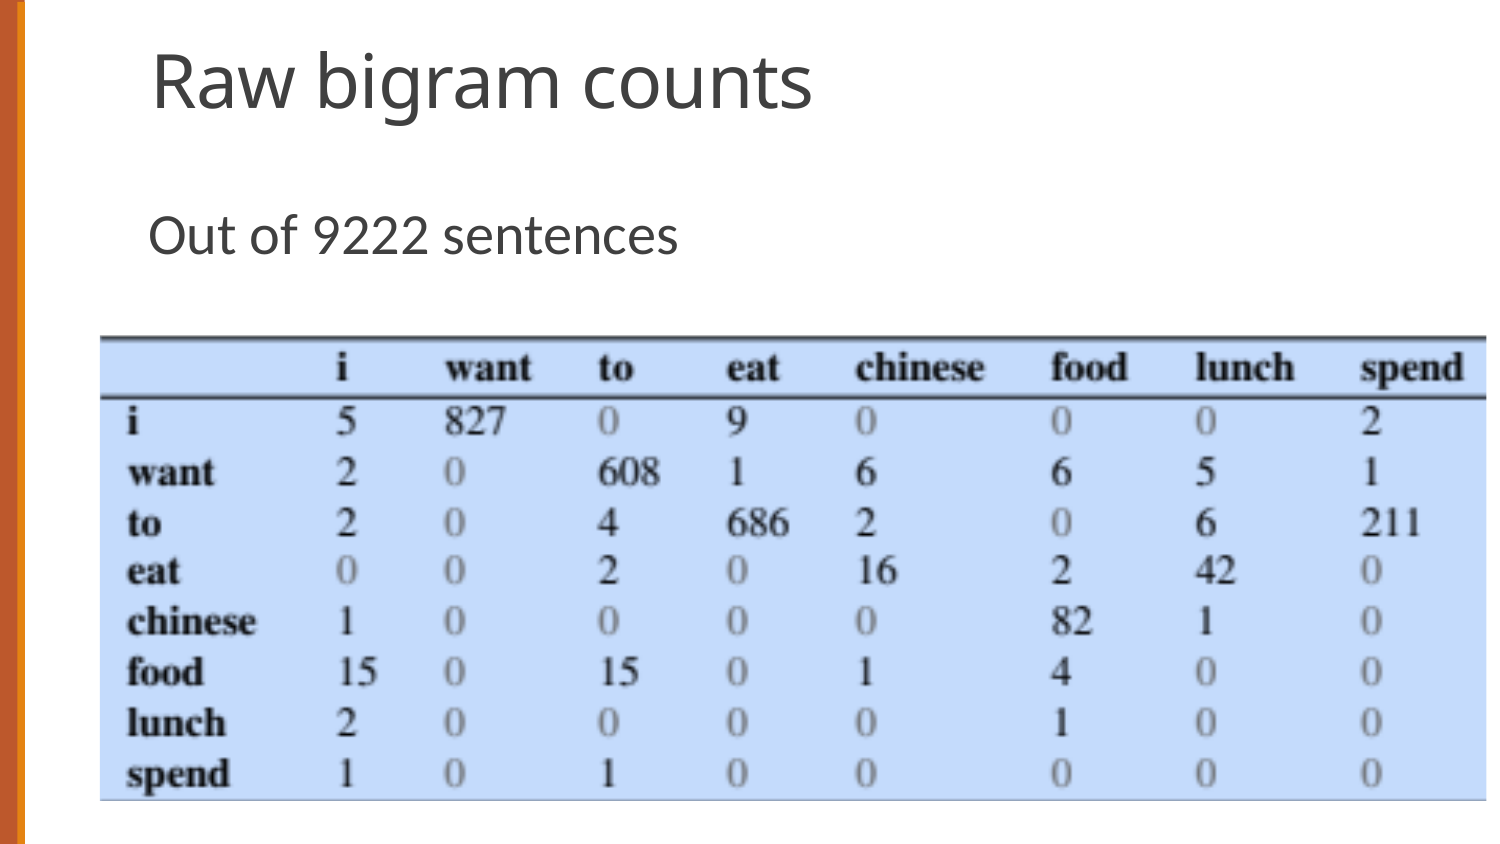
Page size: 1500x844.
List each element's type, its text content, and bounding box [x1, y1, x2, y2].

list Out of 9222 sentences [135, 196, 1373, 330]
title Raw bigram counts [135, 19, 1373, 132]
picture [99, 333, 1487, 802]
